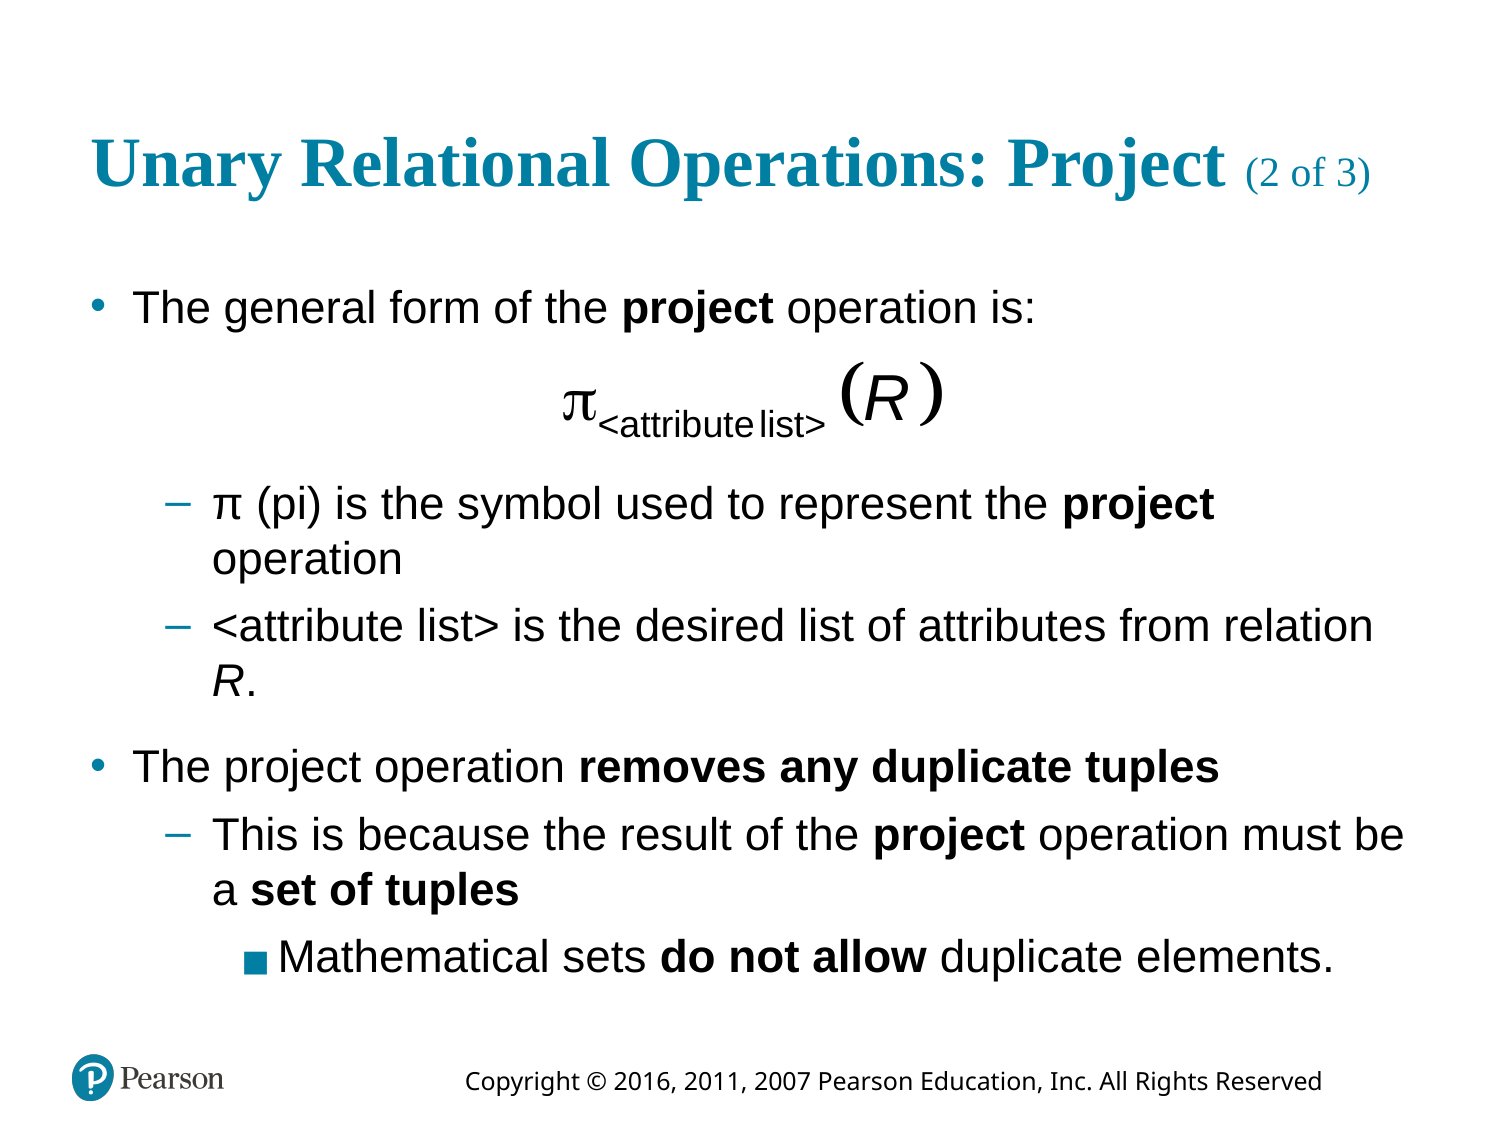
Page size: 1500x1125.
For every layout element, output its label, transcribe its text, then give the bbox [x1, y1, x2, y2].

picture [98, 1054, 224, 1101]
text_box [551, 349, 948, 459]
picture [72, 1087, 83, 1101]
picture [72, 1054, 88, 1070]
picture [80, 1063, 106, 1088]
title Unary Relational Operations: Project (2 of 3) [75, 35, 1425, 216]
list The general form of the project operation is: [75, 262, 1425, 350]
list π (pi) is the symbol used to represent the project operation <attribute list> is the desired list of attributes from relation R. The project operation removes any duplicate tuples This is because the result of the project operation must be a set of tuples Mathematical sets do not allow duplicate elements. [75, 458, 1425, 996]
